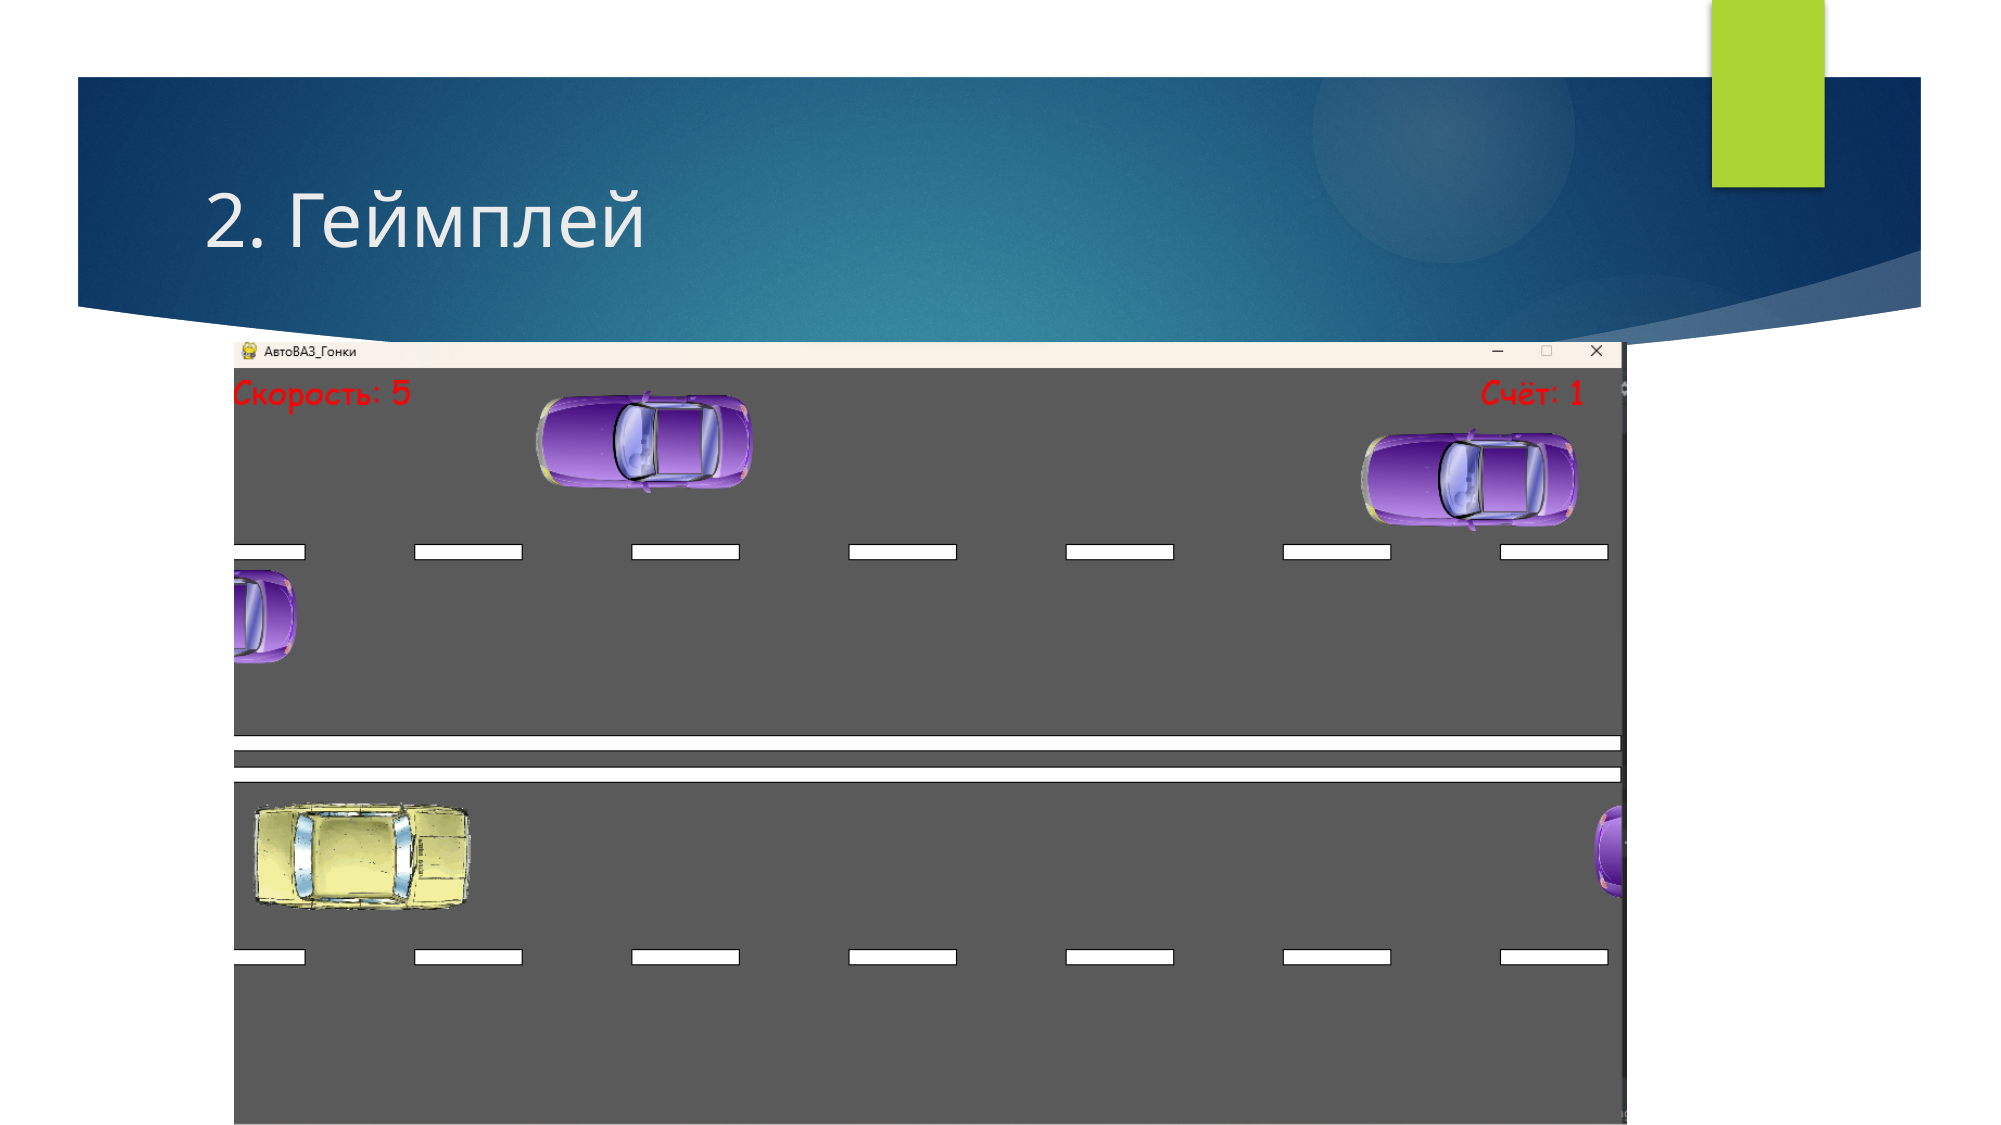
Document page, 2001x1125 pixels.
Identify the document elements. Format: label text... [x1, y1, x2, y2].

title 2. Геймплей [189, 159, 1627, 276]
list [234, 342, 1627, 1125]
